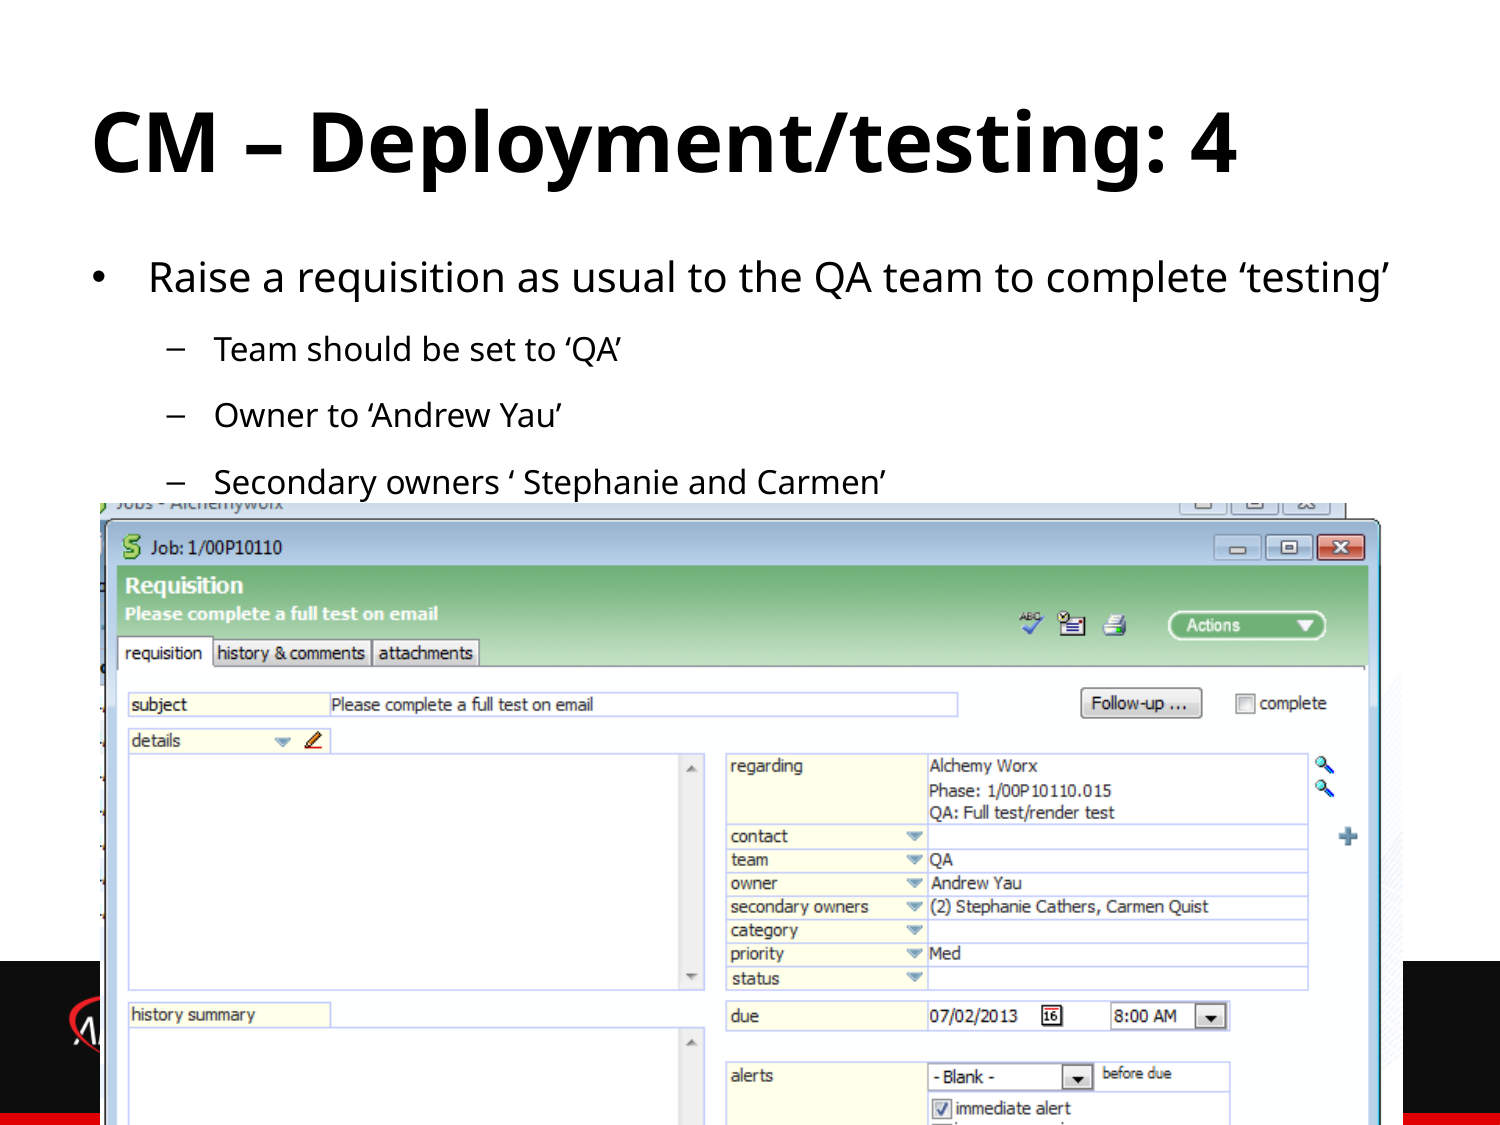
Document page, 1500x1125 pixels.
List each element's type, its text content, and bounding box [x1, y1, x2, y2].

picture [41, 503, 1403, 1125]
title CM – Deployment/testing: 4 [74, 44, 1426, 233]
list [64, 207, 1412, 870]
text_box Raise a requisition as usual to the QA team to complete ‘testing’ Team should be set to ‘QA’ Owner to ‘Andrew Yau’ Secondary owners ‘ Stephanie and Carmen’ [76, 243, 1423, 905]
